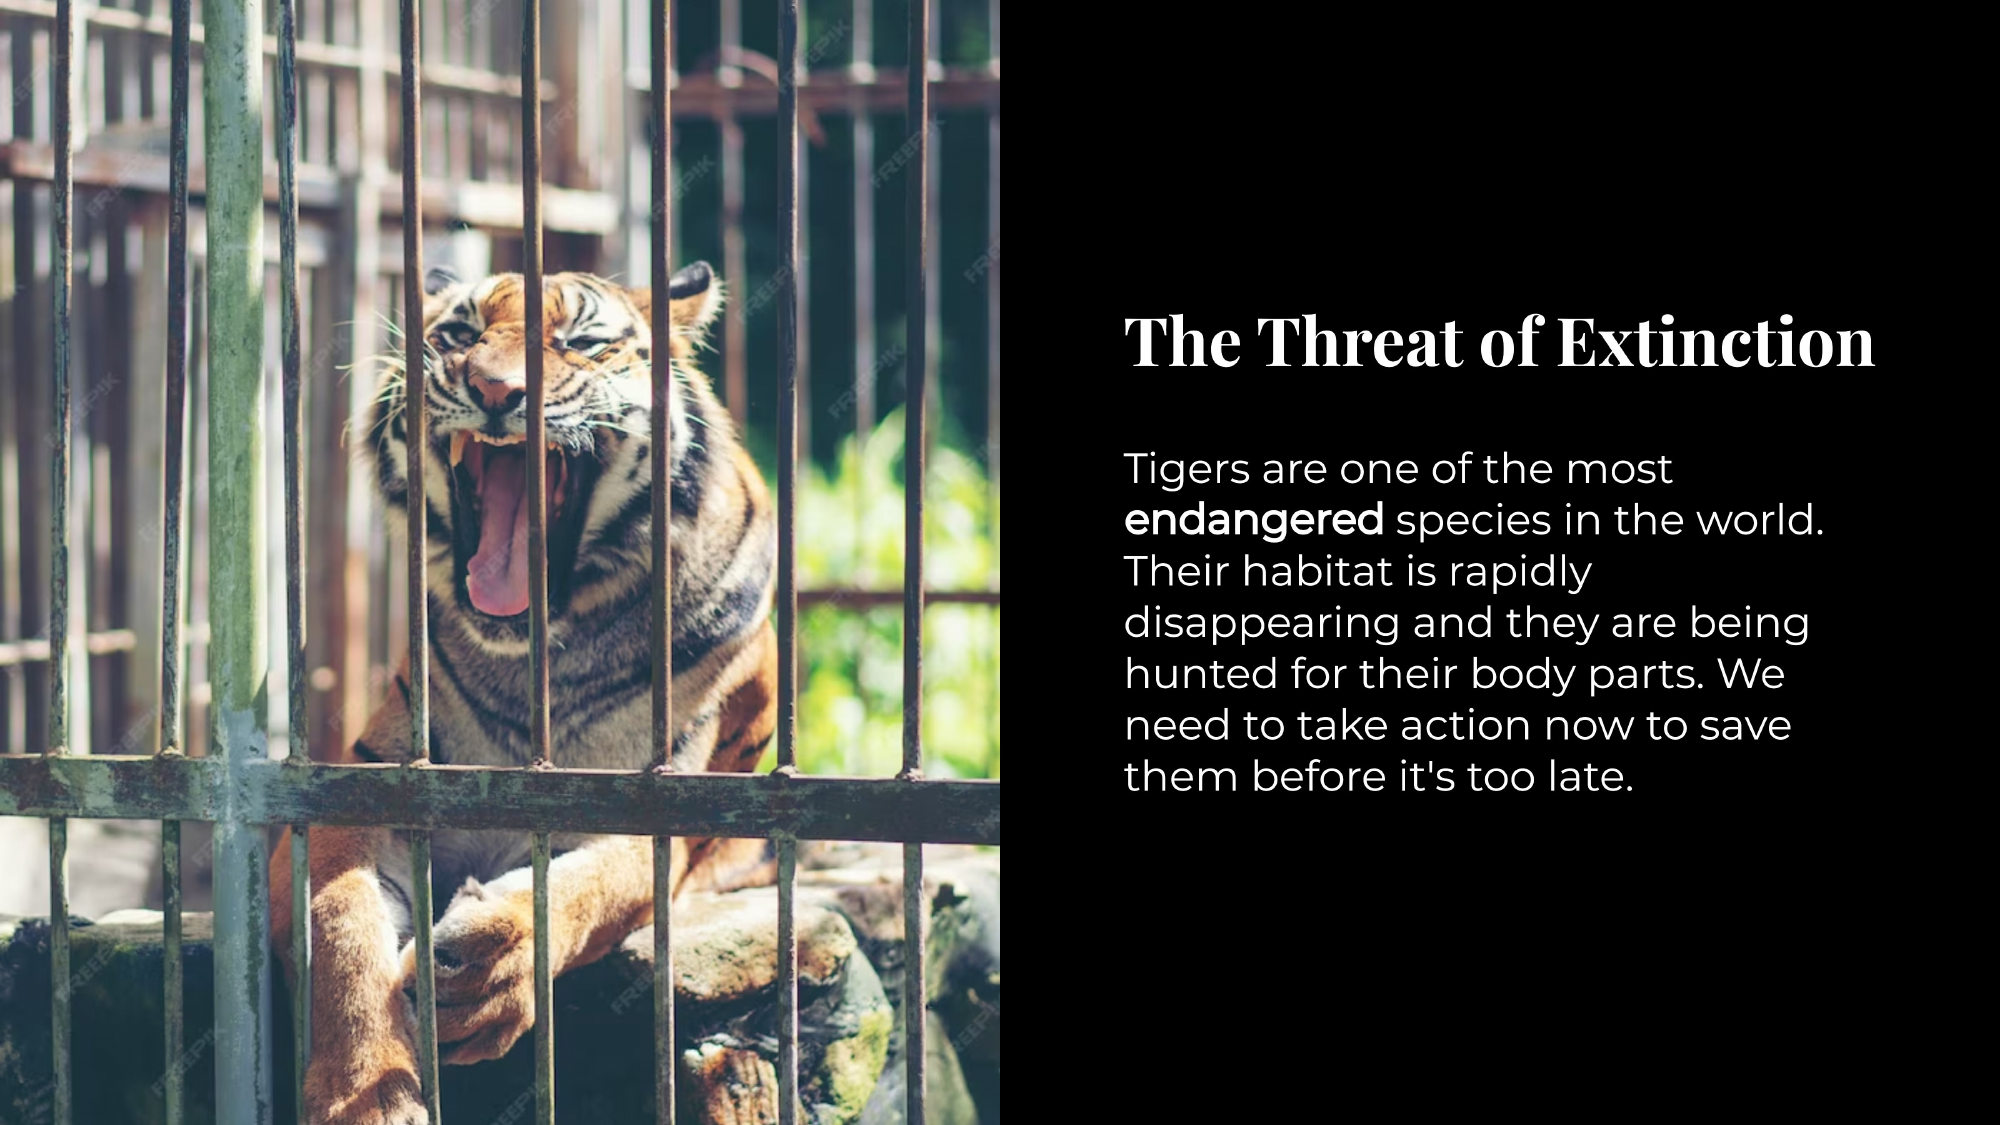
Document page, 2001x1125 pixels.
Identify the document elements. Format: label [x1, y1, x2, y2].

list [0, 0, 2000, 1125]
